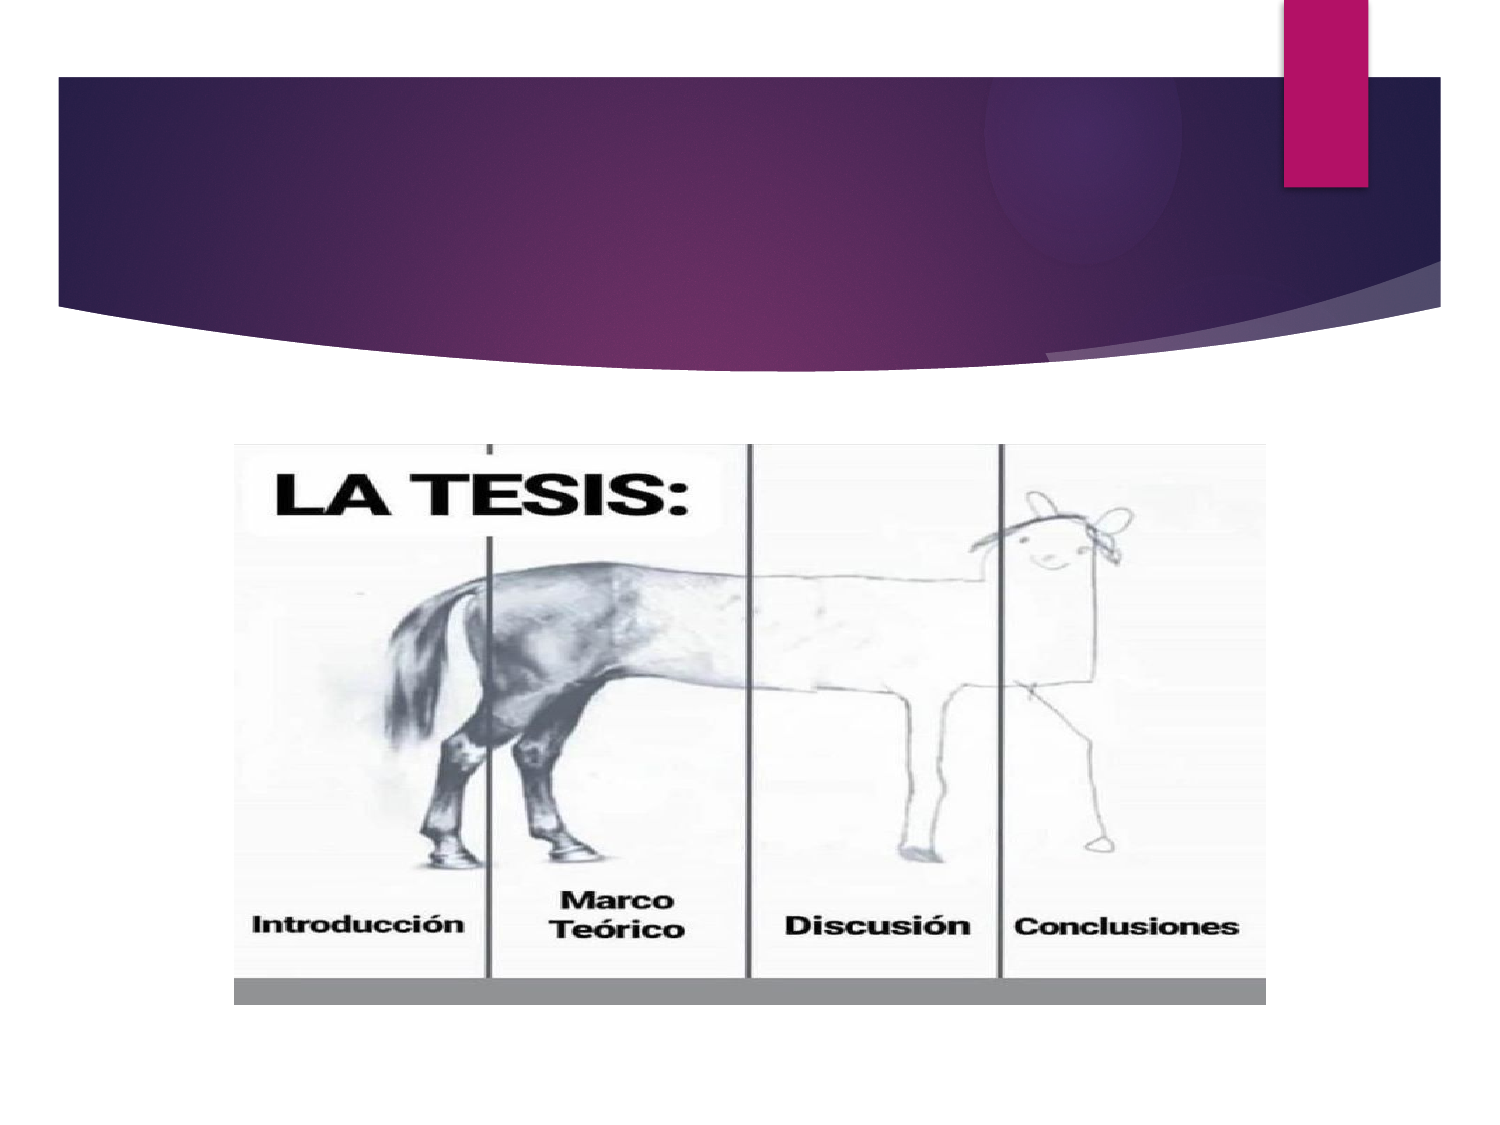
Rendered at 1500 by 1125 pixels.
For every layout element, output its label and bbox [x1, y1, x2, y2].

list [234, 444, 1266, 1005]
